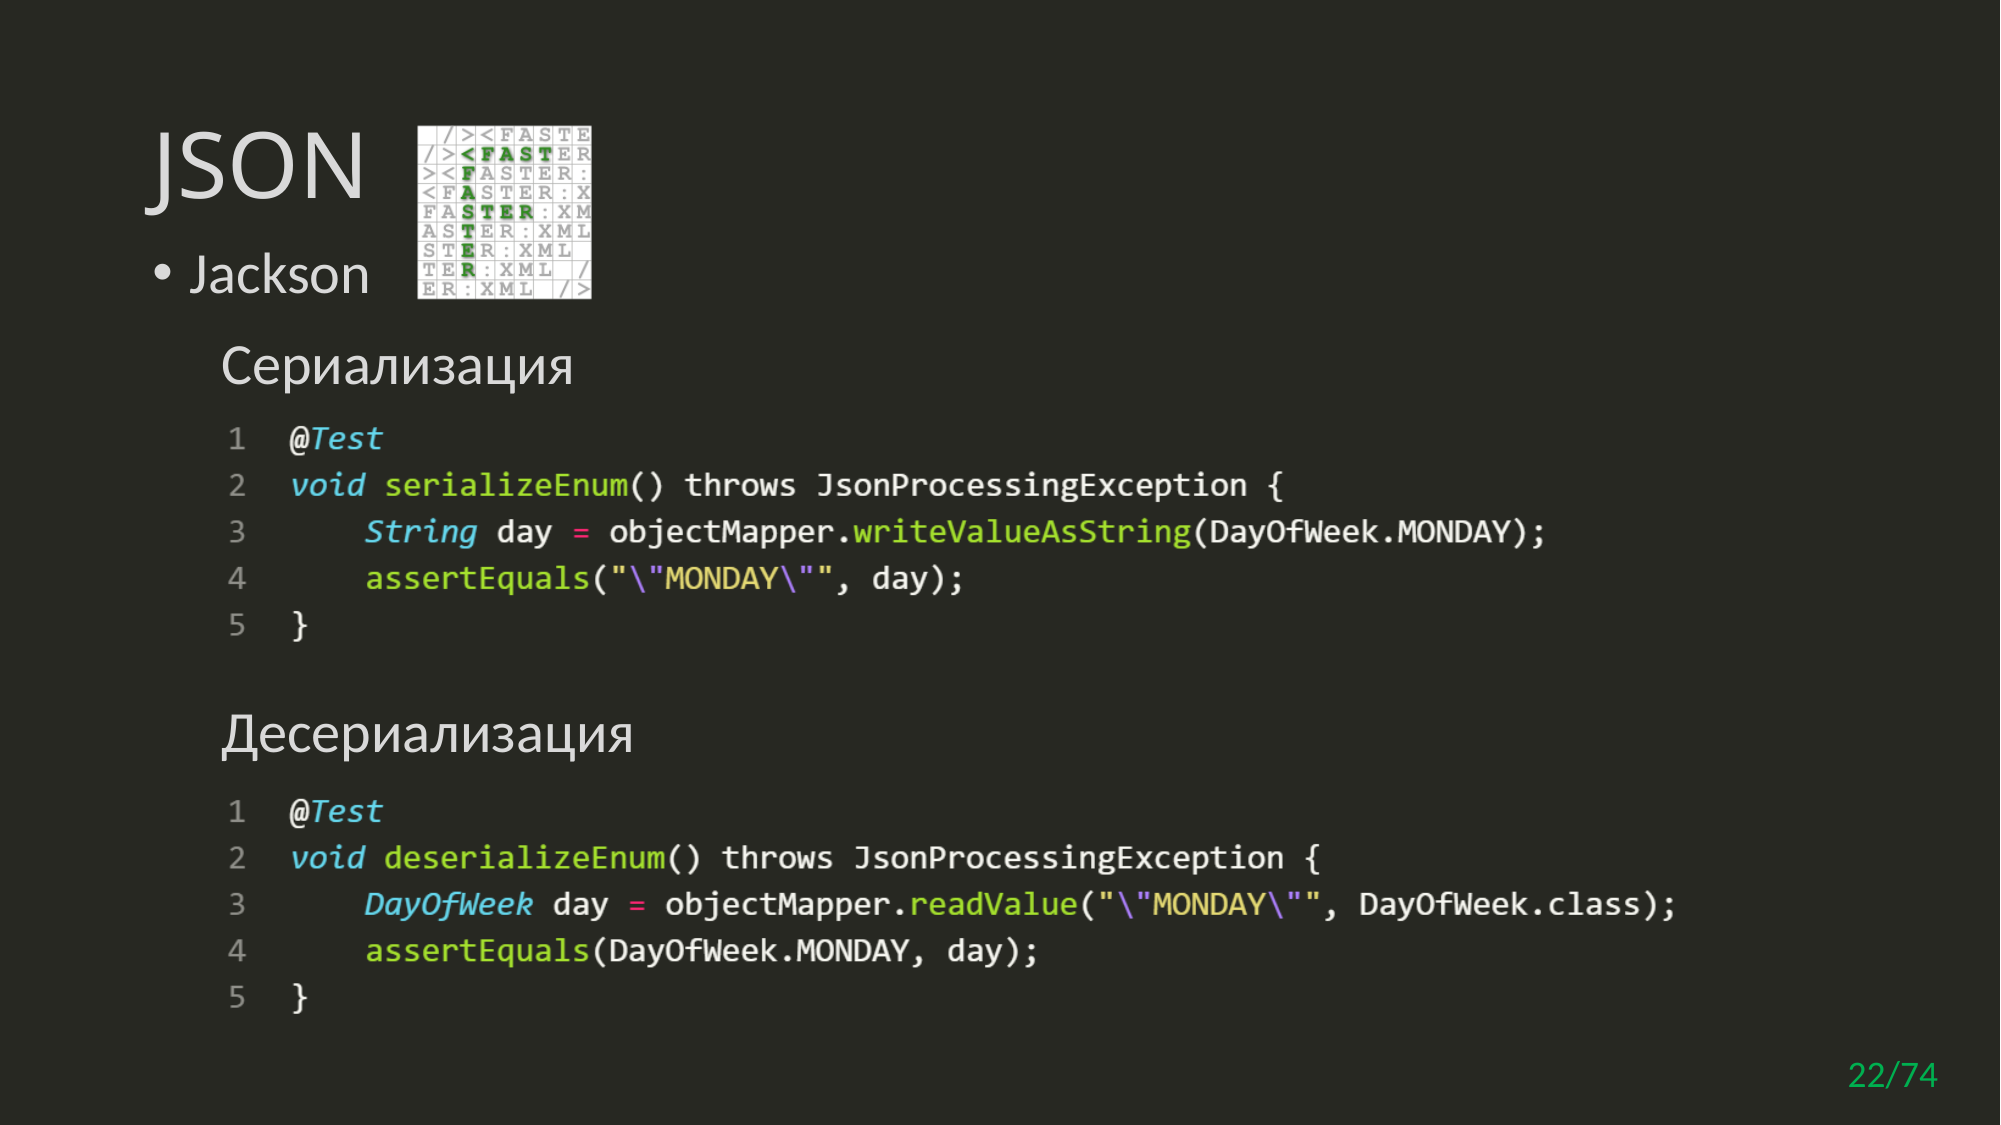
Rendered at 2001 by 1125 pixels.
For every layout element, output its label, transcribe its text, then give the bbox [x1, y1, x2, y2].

text_box Сериализация [206, 318, 1139, 371]
text_box Десериализация [206, 692, 1139, 744]
title JSON [137, 59, 1863, 278]
picture [416, 121, 592, 304]
slide_number 22/74 [1809, 1042, 1953, 1103]
list Jackson [137, 235, 831, 320]
picture [183, 744, 1741, 1064]
picture [183, 371, 1610, 692]
